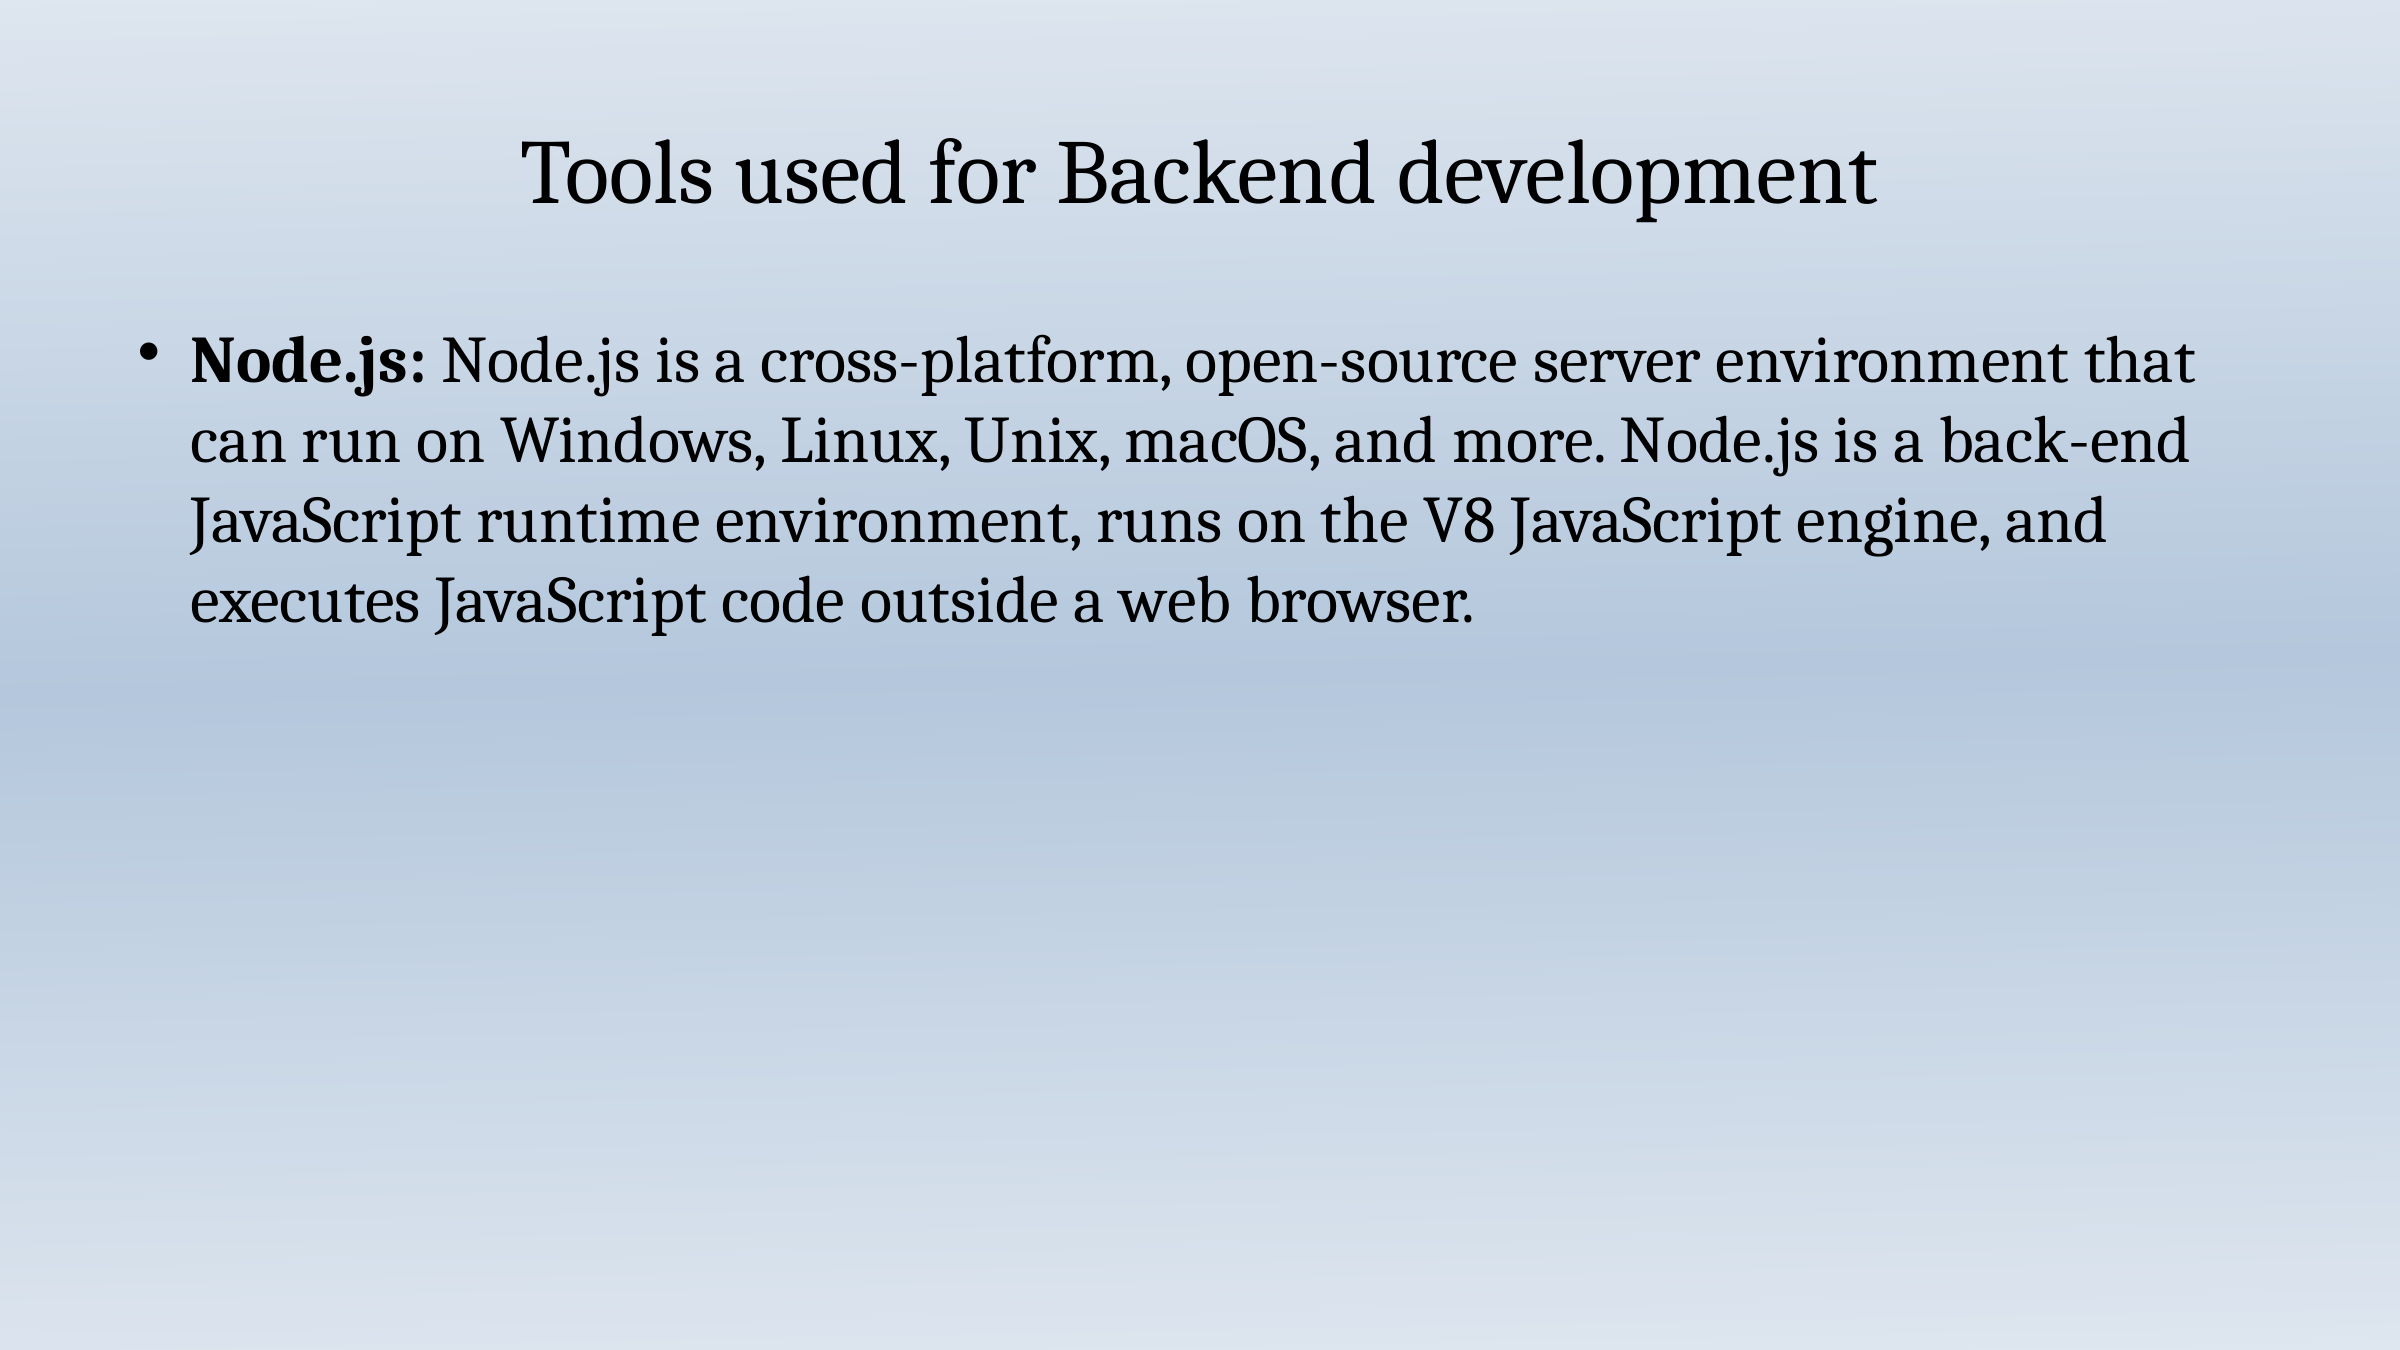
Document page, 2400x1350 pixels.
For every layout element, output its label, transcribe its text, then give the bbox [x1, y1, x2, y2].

list Node.js: Node.js is a cross-platform, open-source server environment that can run on Windows, Linux, Unix, macOS, and more. Node.js is a back-end JavaScript runtime environment, runs on the V8 JavaScript engine, and executes JavaScript code outside a web browser. [120, 315, 2280, 690]
title Tools used for Backend development [120, 53, 2280, 280]
